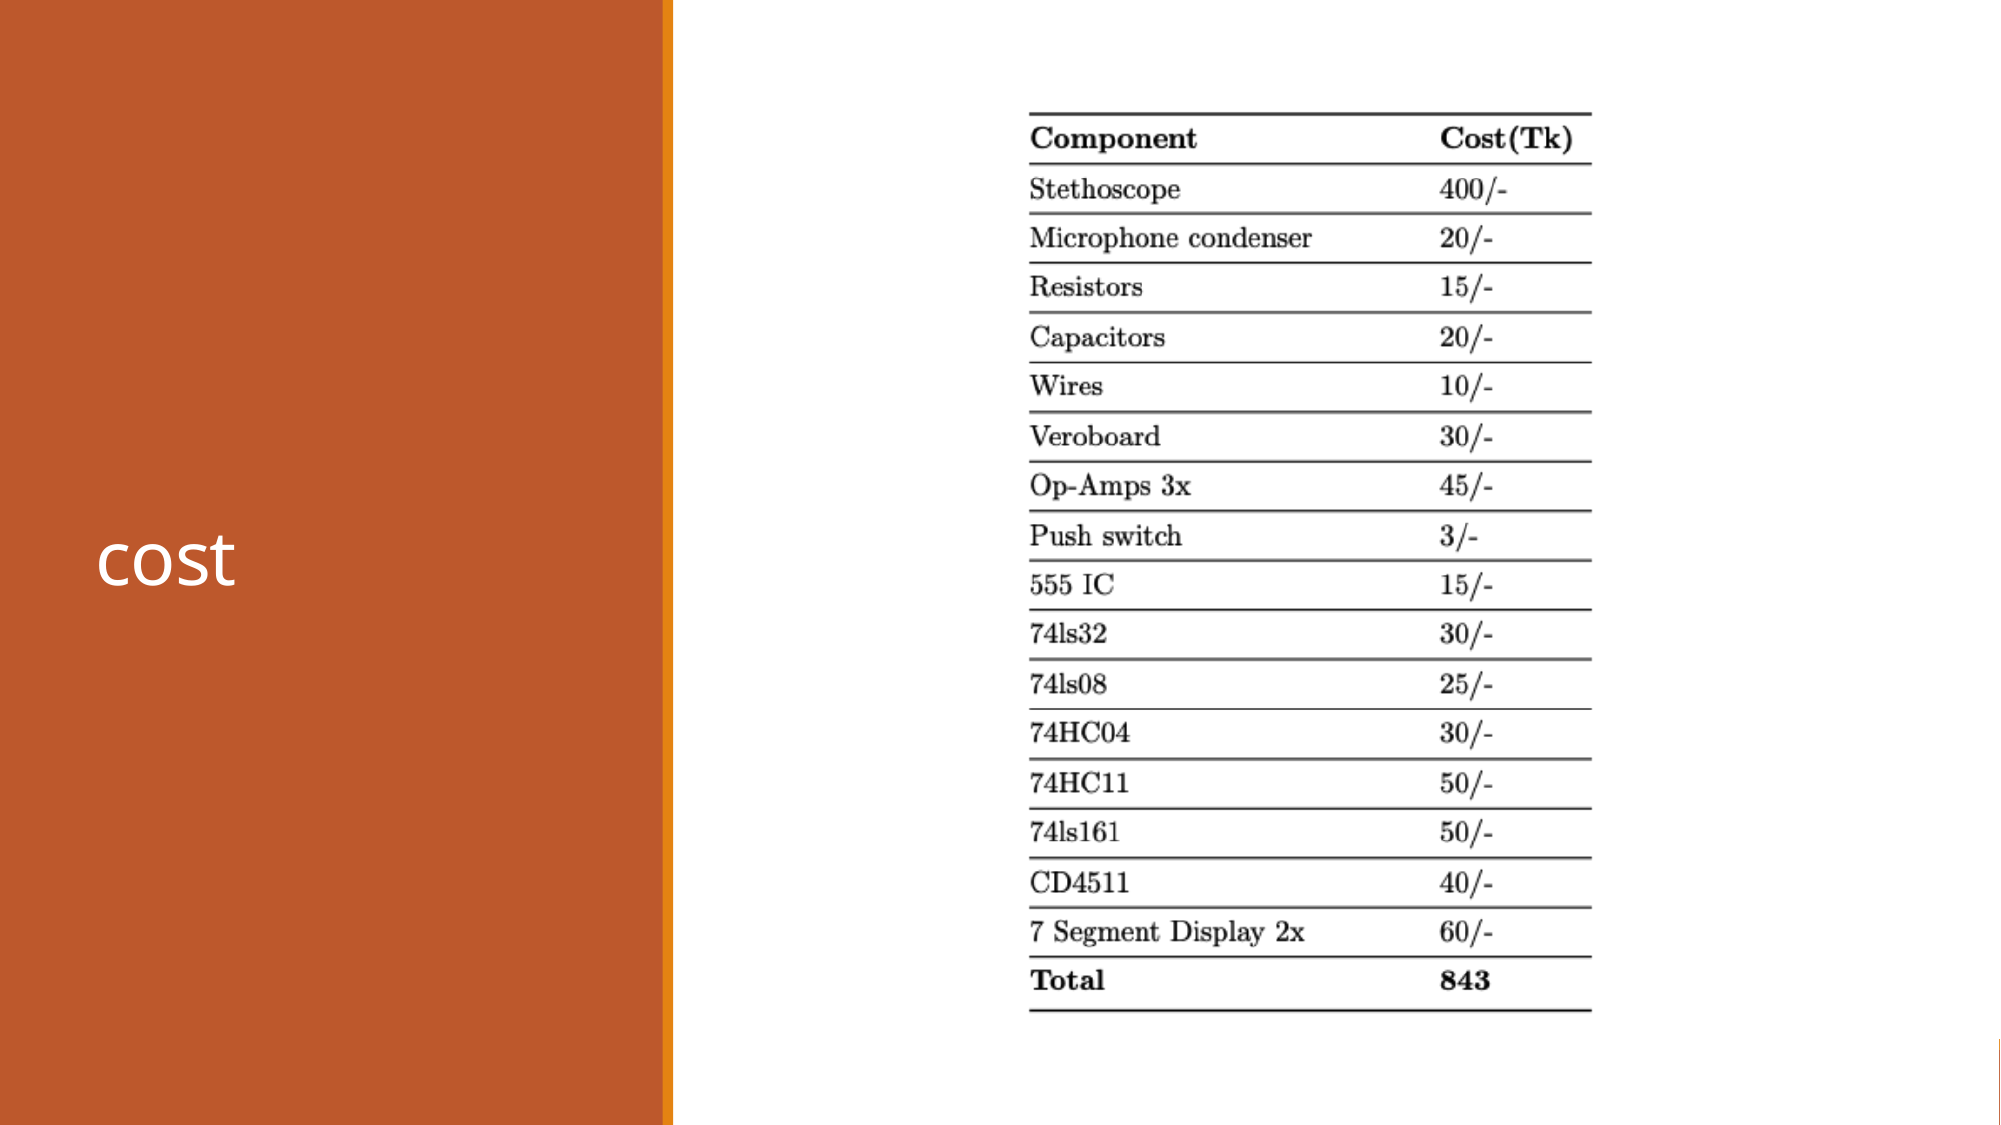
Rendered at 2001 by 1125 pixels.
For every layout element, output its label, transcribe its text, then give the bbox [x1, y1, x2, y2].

text_box [661, 0, 674, 1125]
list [1006, 98, 1601, 1027]
title cost [80, 99, 587, 1026]
text_box [0, 0, 661, 1125]
text_box [674, 0, 2000, 1125]
